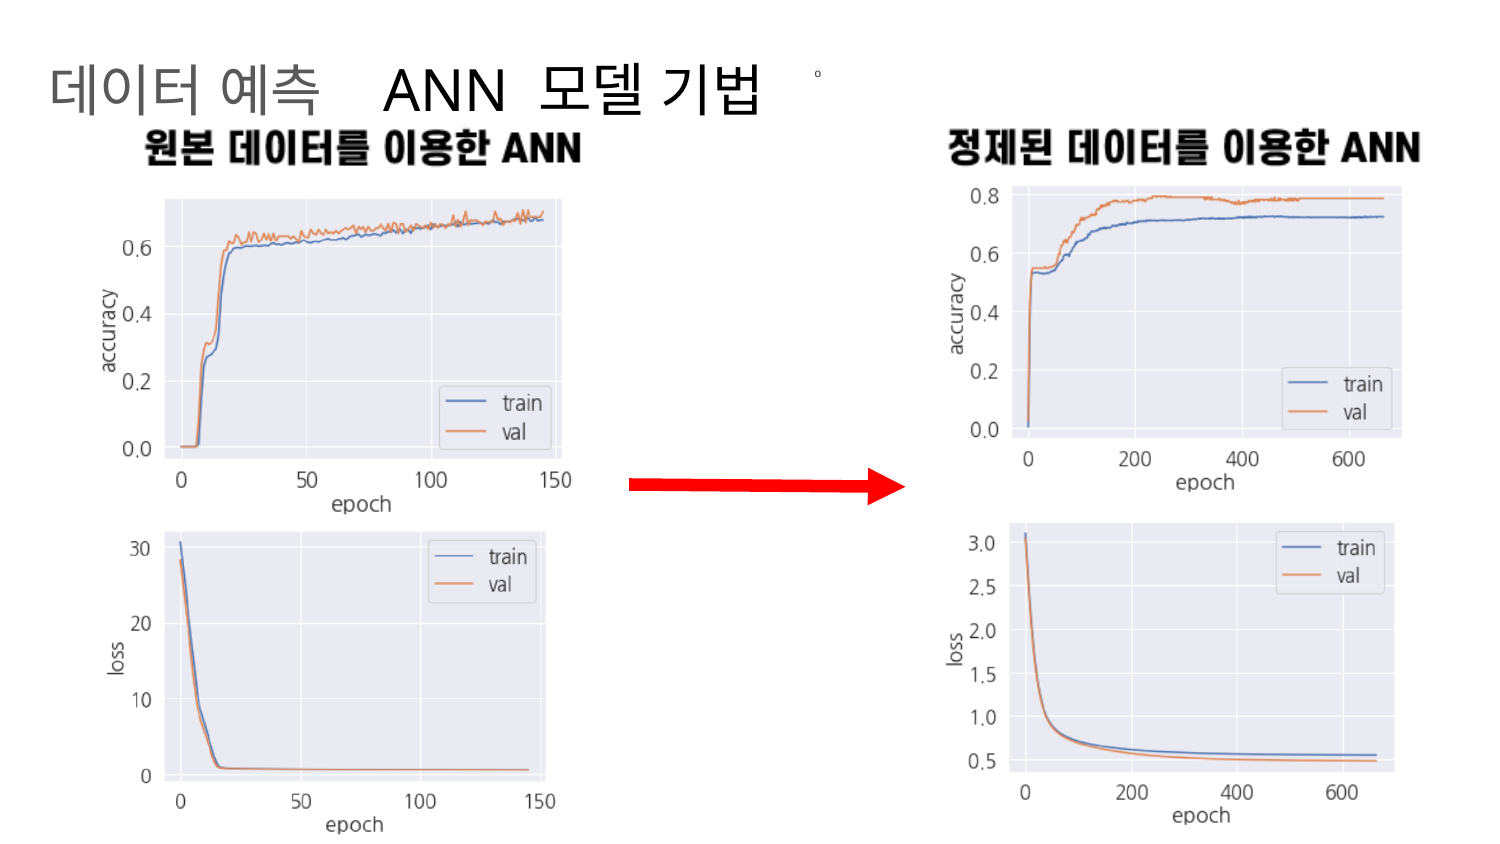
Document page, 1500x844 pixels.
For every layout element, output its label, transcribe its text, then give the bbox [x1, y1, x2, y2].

list o [799, 48, 1198, 96]
list 데이터 예측 ANN 모델 기법 [33, 27, 1431, 485]
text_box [628, 484, 906, 488]
picture [930, 102, 1450, 498]
picture [83, 94, 621, 841]
picture [935, 513, 1403, 834]
